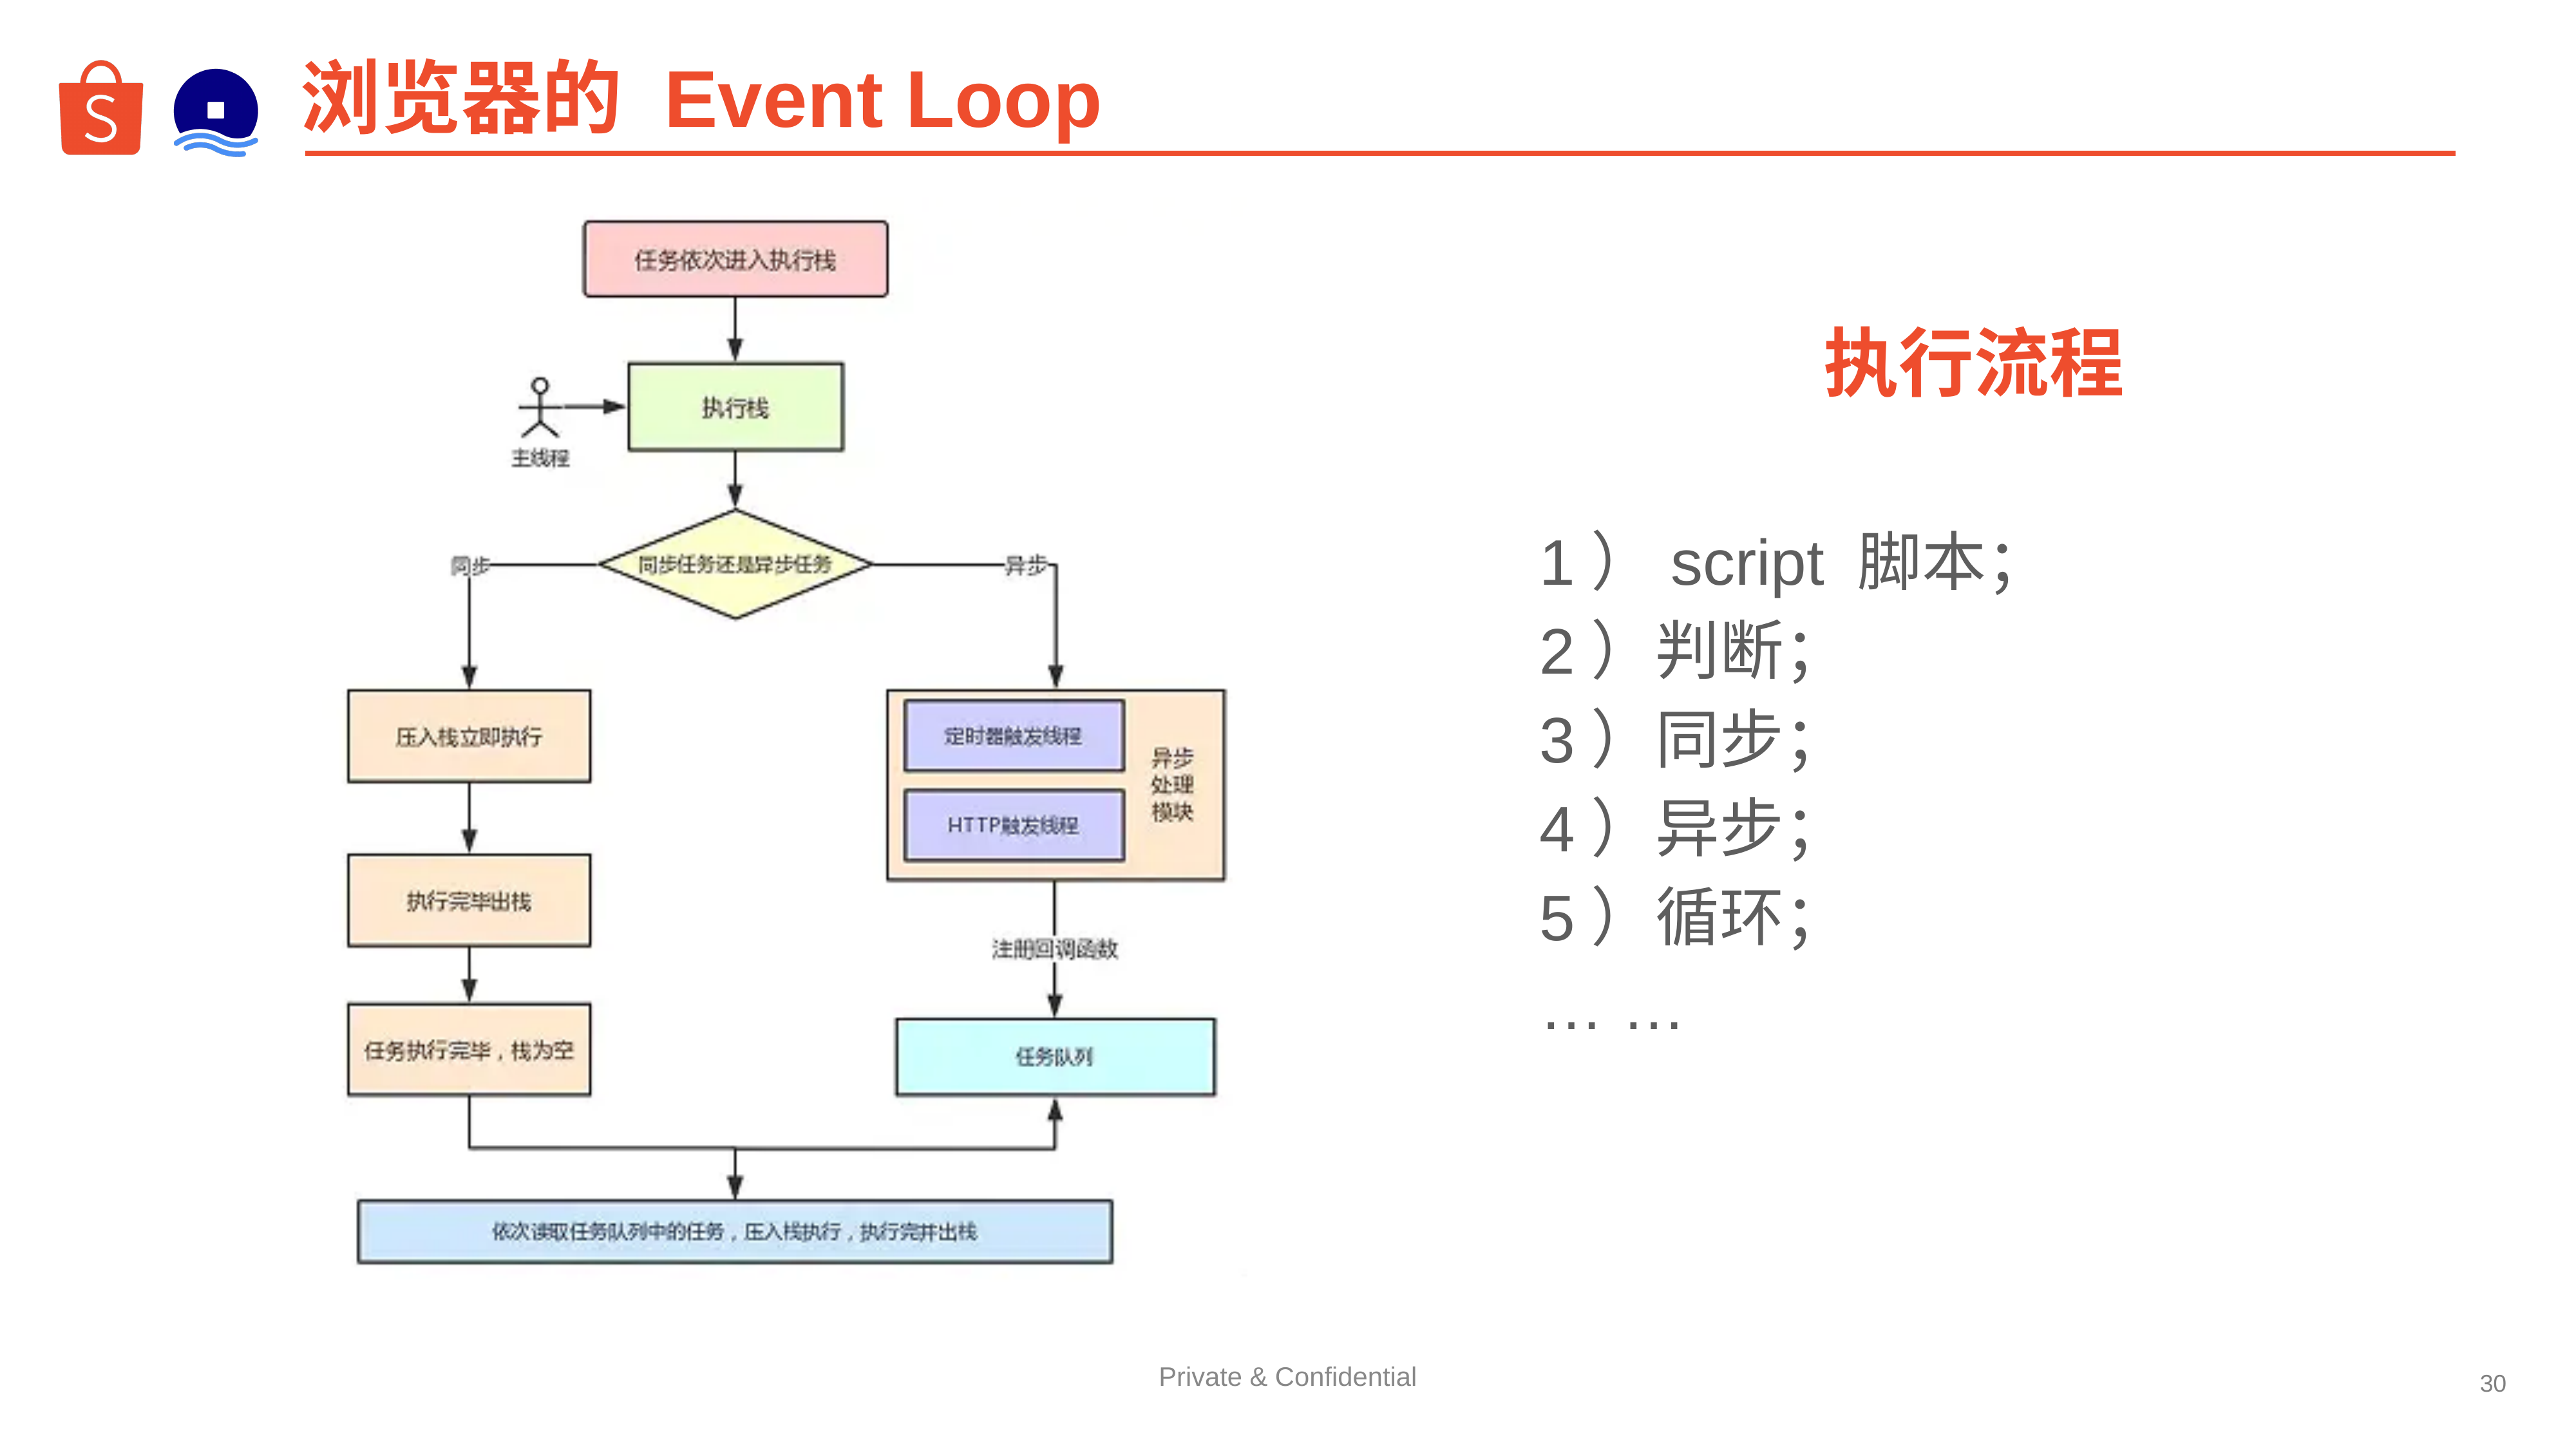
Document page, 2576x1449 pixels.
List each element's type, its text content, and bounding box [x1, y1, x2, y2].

picture [295, 196, 1247, 1282]
title 浏览器的 Event Loop [295, 17, 2206, 172]
text_box 执行流程 1）script 脚本； 2）判断； 3）同步； 4）异步； 5）循环； … … [1526, 289, 2422, 1056]
picture [48, 52, 281, 161]
